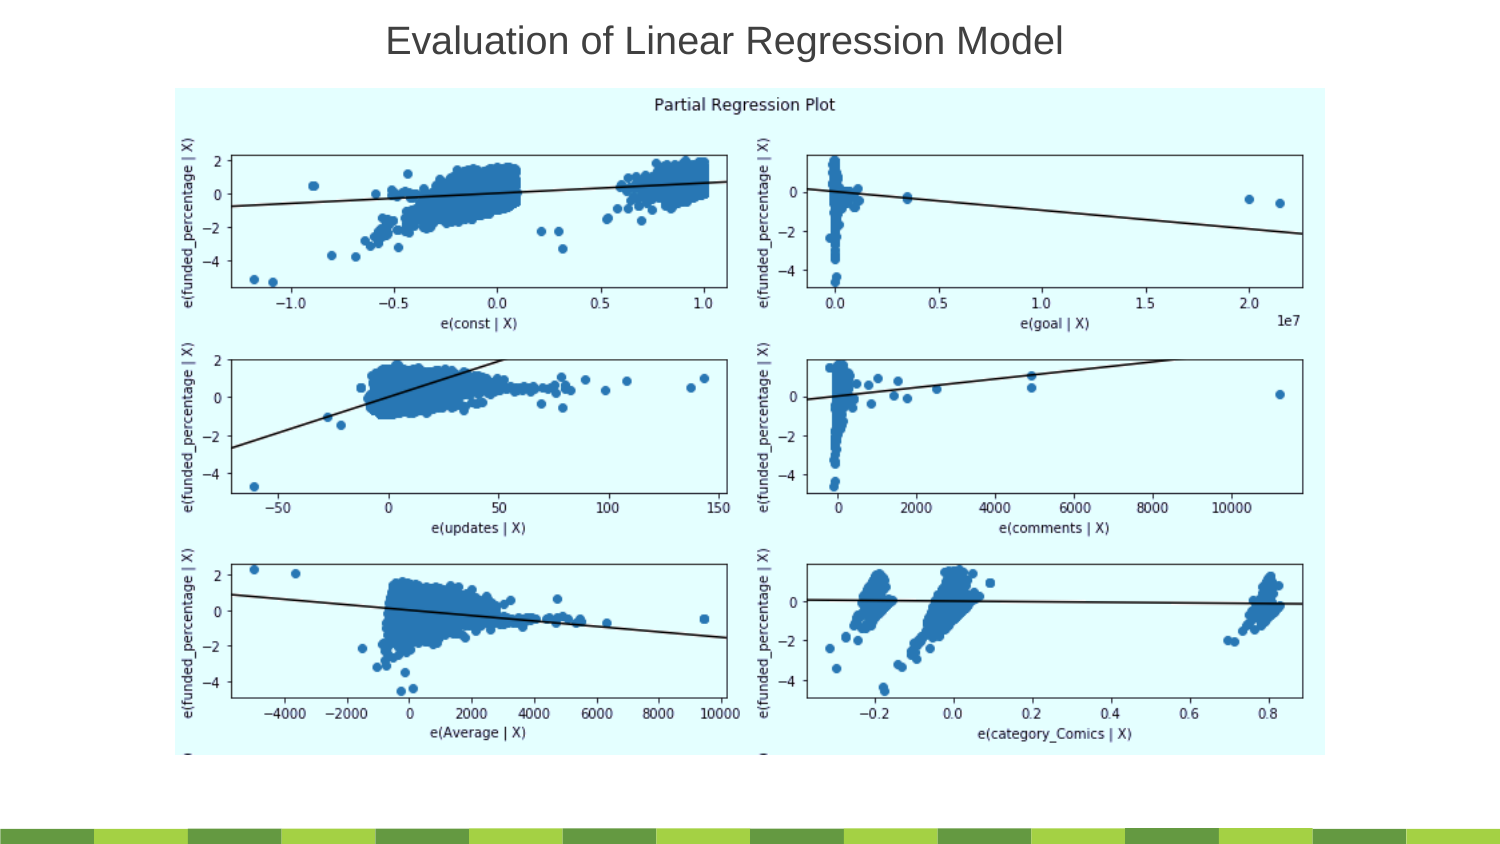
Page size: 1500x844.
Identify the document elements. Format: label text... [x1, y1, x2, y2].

picture [175, 88, 1325, 755]
picture [0, 0, 1500, 828]
list Evaluation of Linear Regression Model [0, 0, 1476, 80]
